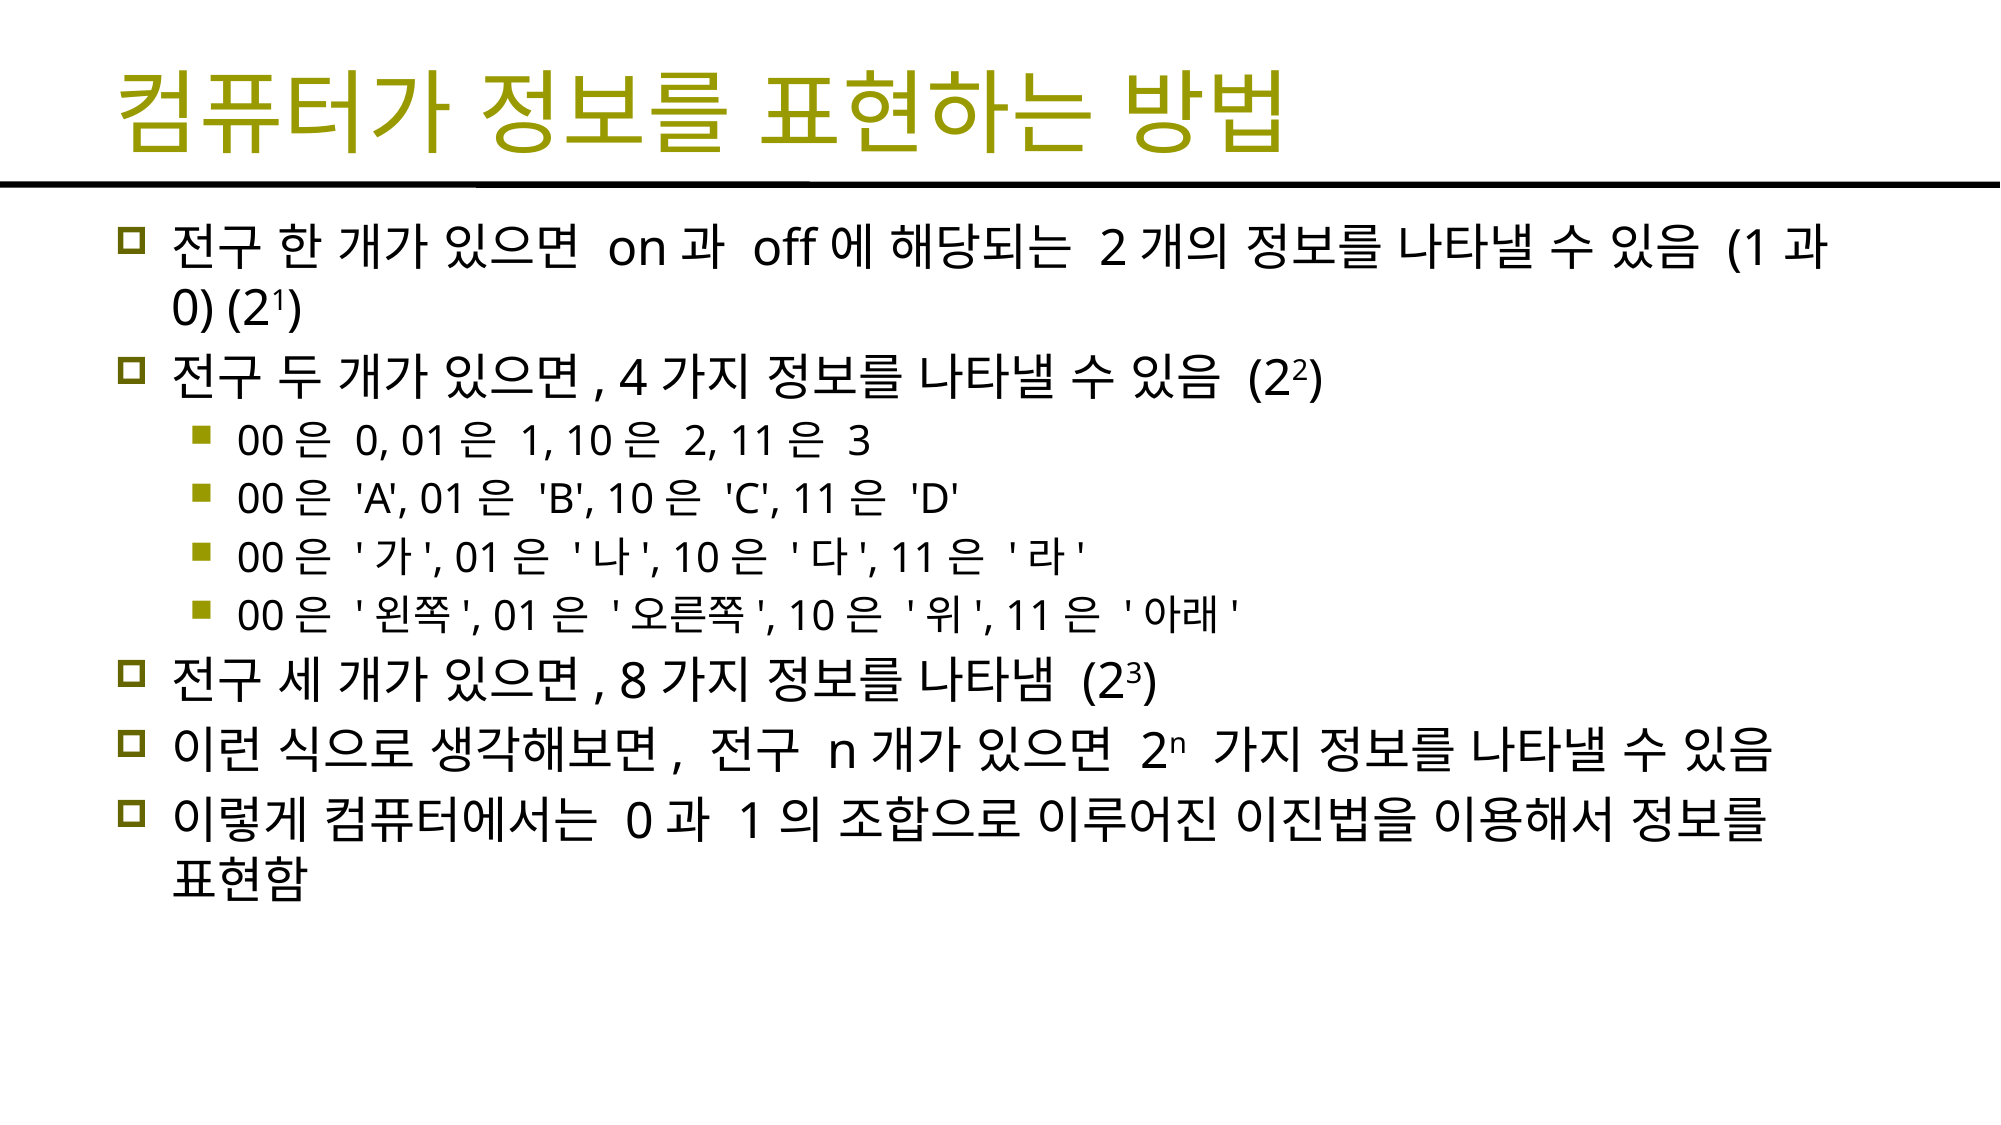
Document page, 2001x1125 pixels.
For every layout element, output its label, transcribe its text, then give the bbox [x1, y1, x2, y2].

title 컴퓨터가 정보를 표현하는 방법 [99, 45, 1900, 173]
list 전구 한 개가 있으면 on과 off에 해당되는 2개의 정보를 나타낼 수 있음 (1과 0) (21) 전구 두 개가 있으면, 4가지 정보를 나타낼 수 있음 (22) 00은 0, 01은 1, 10은 2, 11은 3 00은 'A', 01은 'B', 10은 'C', 11은 'D' 00은 '가', 01은 '나', 10은 '다', 11은 '라' 00은 '왼쪽', 01은 '오른쪽', 10은 '위', 11은 '아래' 전구 세 개가 있으면, 8가지 정보를 나타냄 (23) 이런 식으로 생각해보면, 전구 n개가 있으면 2n 가지 정보를 나타낼 수 있음 이렇게 컴퓨터에서는 0과 1의 조합으로 이루어진 이진법을 이용해서 정보를 표현함 [99, 208, 1900, 1006]
